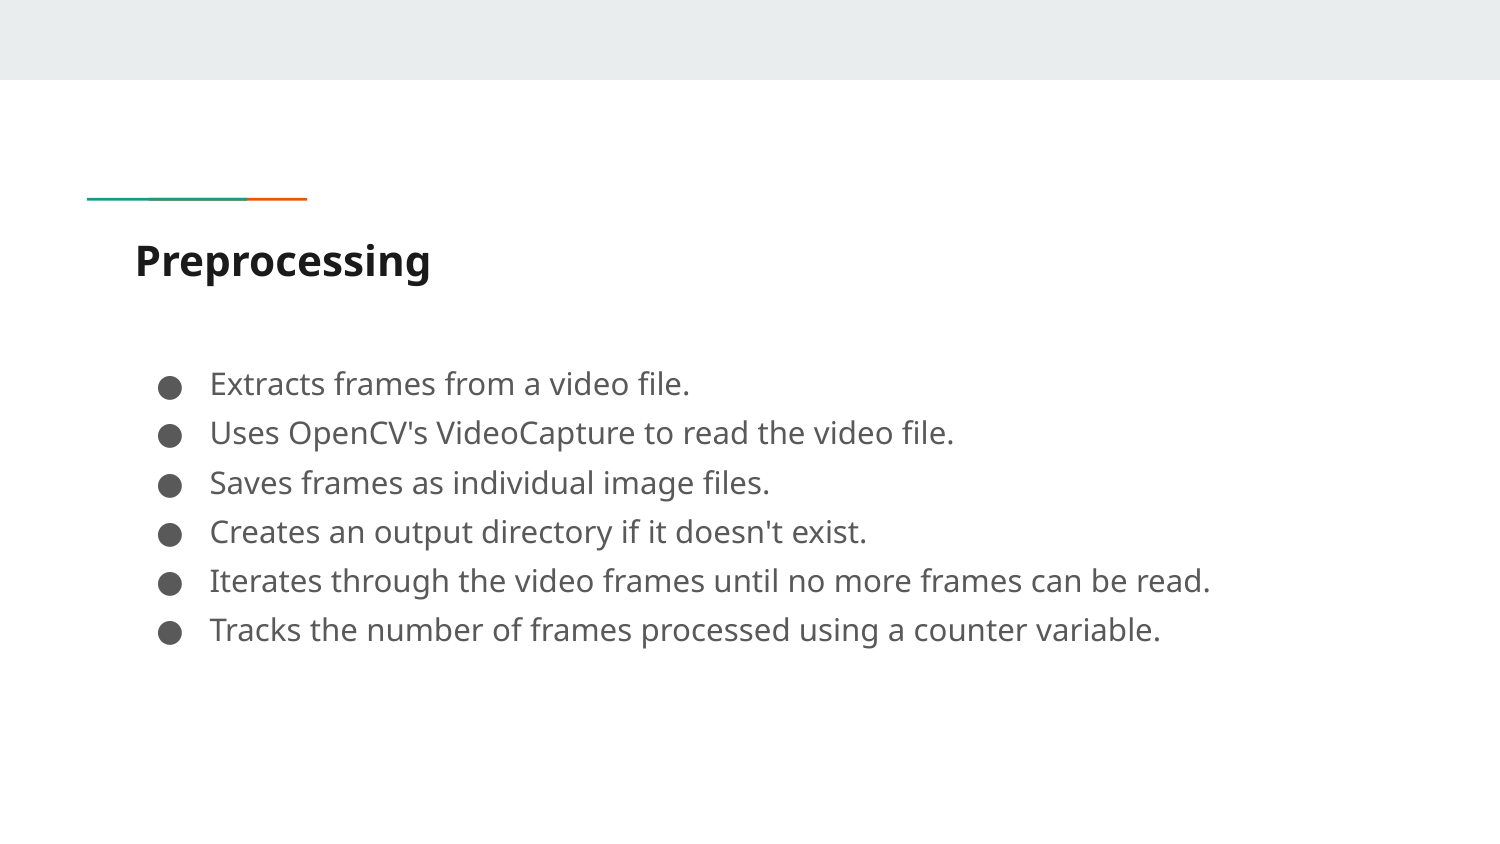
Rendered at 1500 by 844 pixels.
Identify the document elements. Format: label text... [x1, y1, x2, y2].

title Preprocessing [119, 216, 1381, 305]
list Extracts frames from a video file. Uses OpenCV's VideoCapture to read the video file. Saves frames as individual image files. Creates an output directory if it doesn't exist. Iterates through the video frames until no more frames can be read. Tracks the number of frames processed using a counter variable. [119, 341, 1381, 788]
